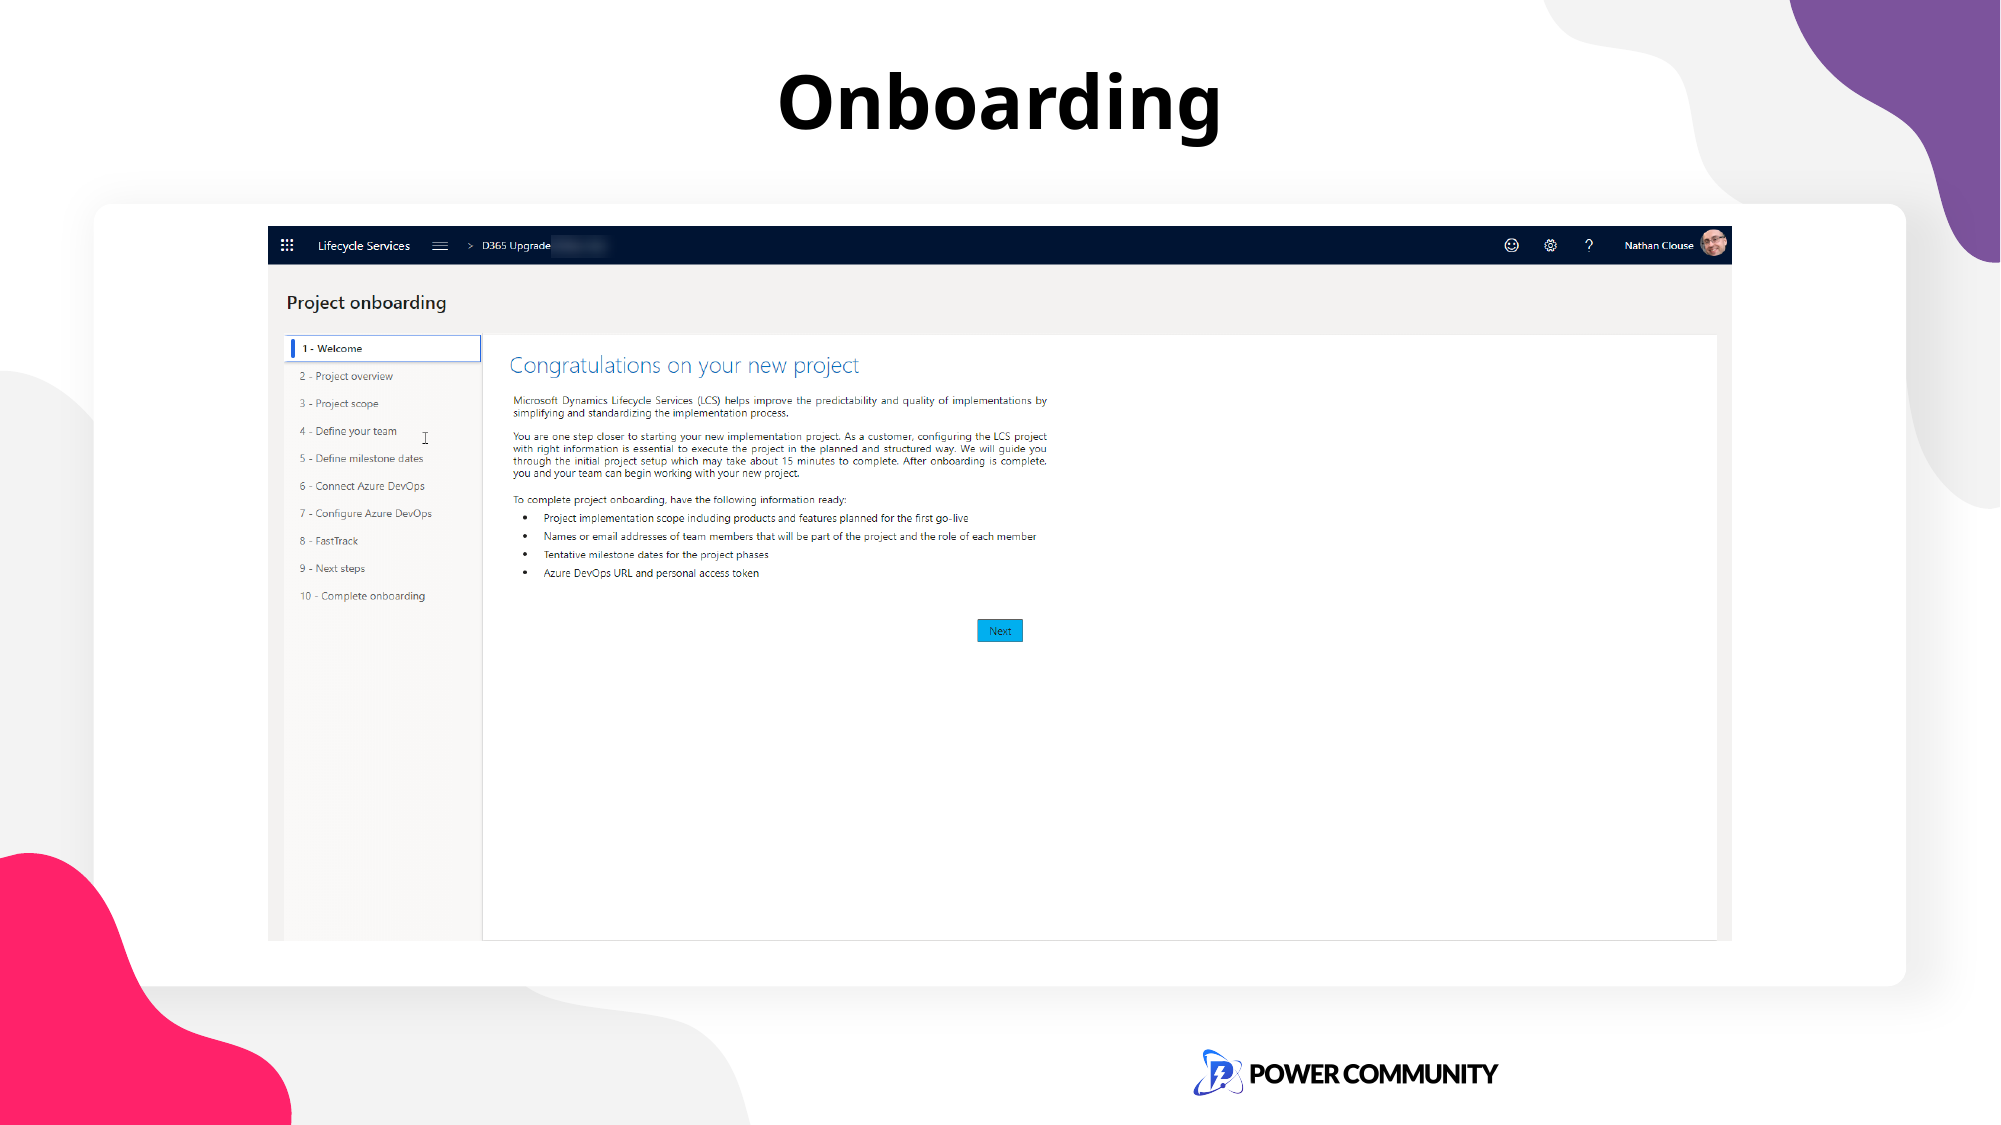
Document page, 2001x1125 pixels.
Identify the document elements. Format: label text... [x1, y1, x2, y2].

title Onboarding [137, 59, 1863, 150]
picture [1158, 1037, 1534, 1108]
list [268, 226, 1732, 941]
